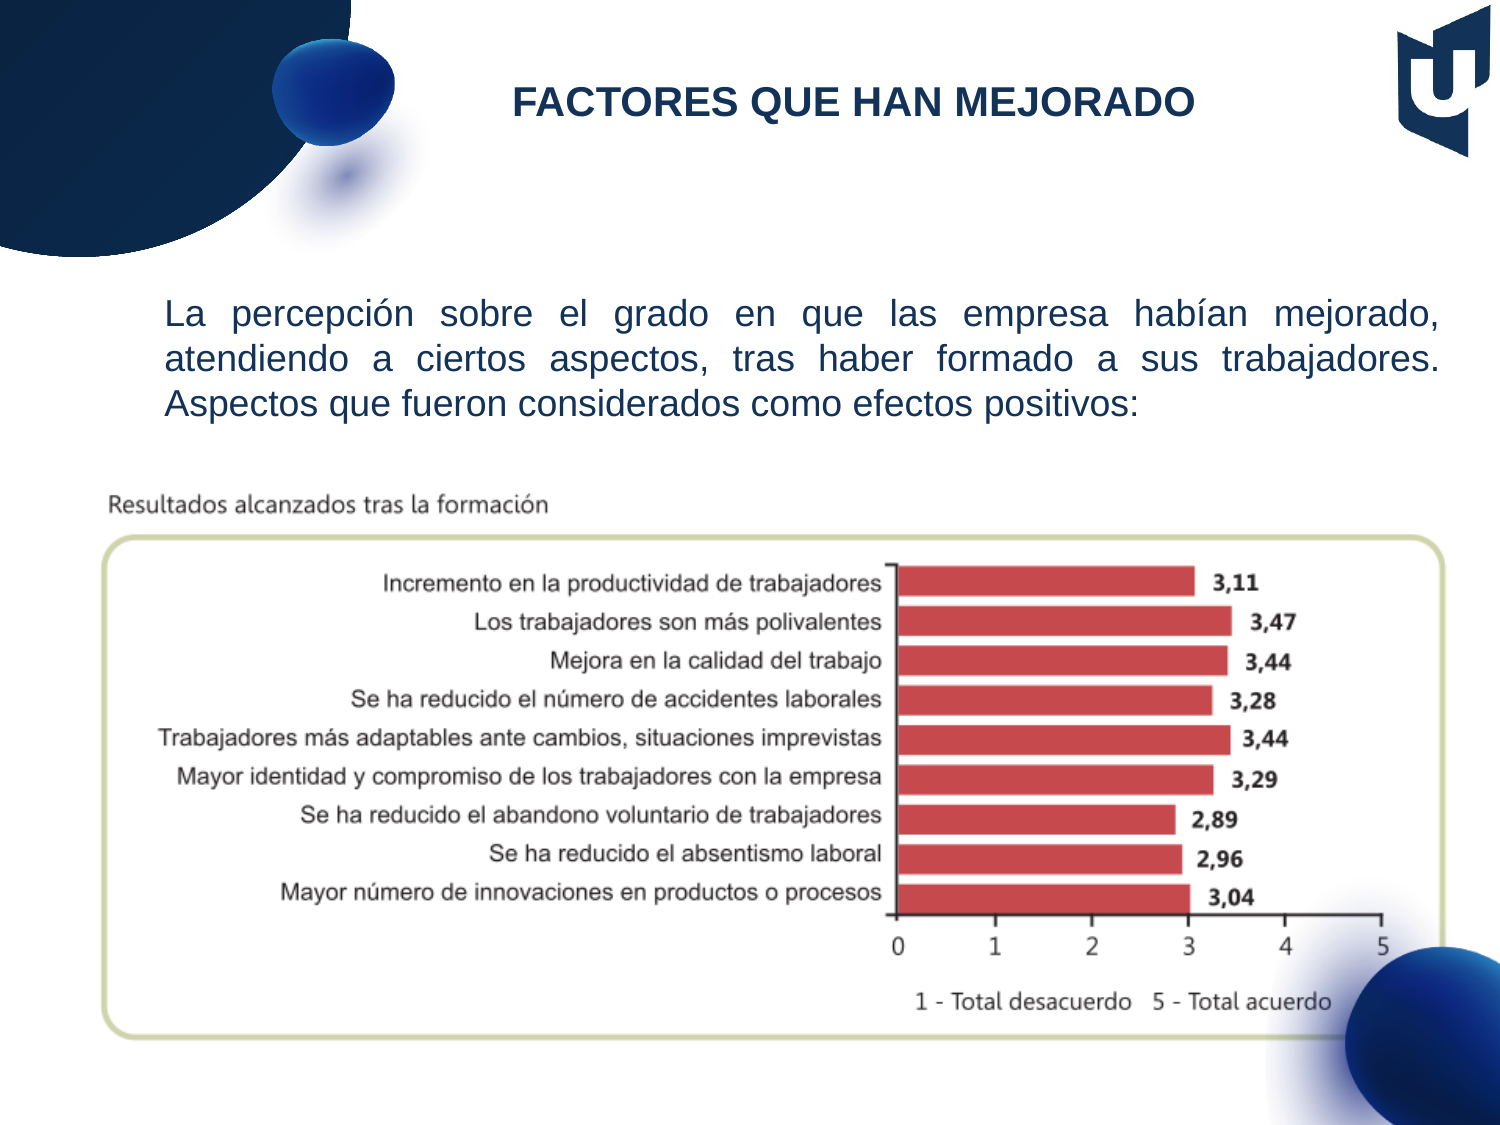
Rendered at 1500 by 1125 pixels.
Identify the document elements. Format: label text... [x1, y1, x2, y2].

picture [217, 0, 440, 292]
text_box [0, 0, 217, 258]
picture [97, 472, 1500, 1125]
picture [1386, 0, 1500, 162]
text_box La percepción sobre el grado en que las empresa habían mejorado, atendiendo a ciertos aspectos, tras haber formado a sus trabajadores. Aspectos que fueron considerados como efectos positivos: [149, 281, 1456, 432]
text_box FACTORES QUE HAN MEJORADO [440, 67, 1357, 133]
